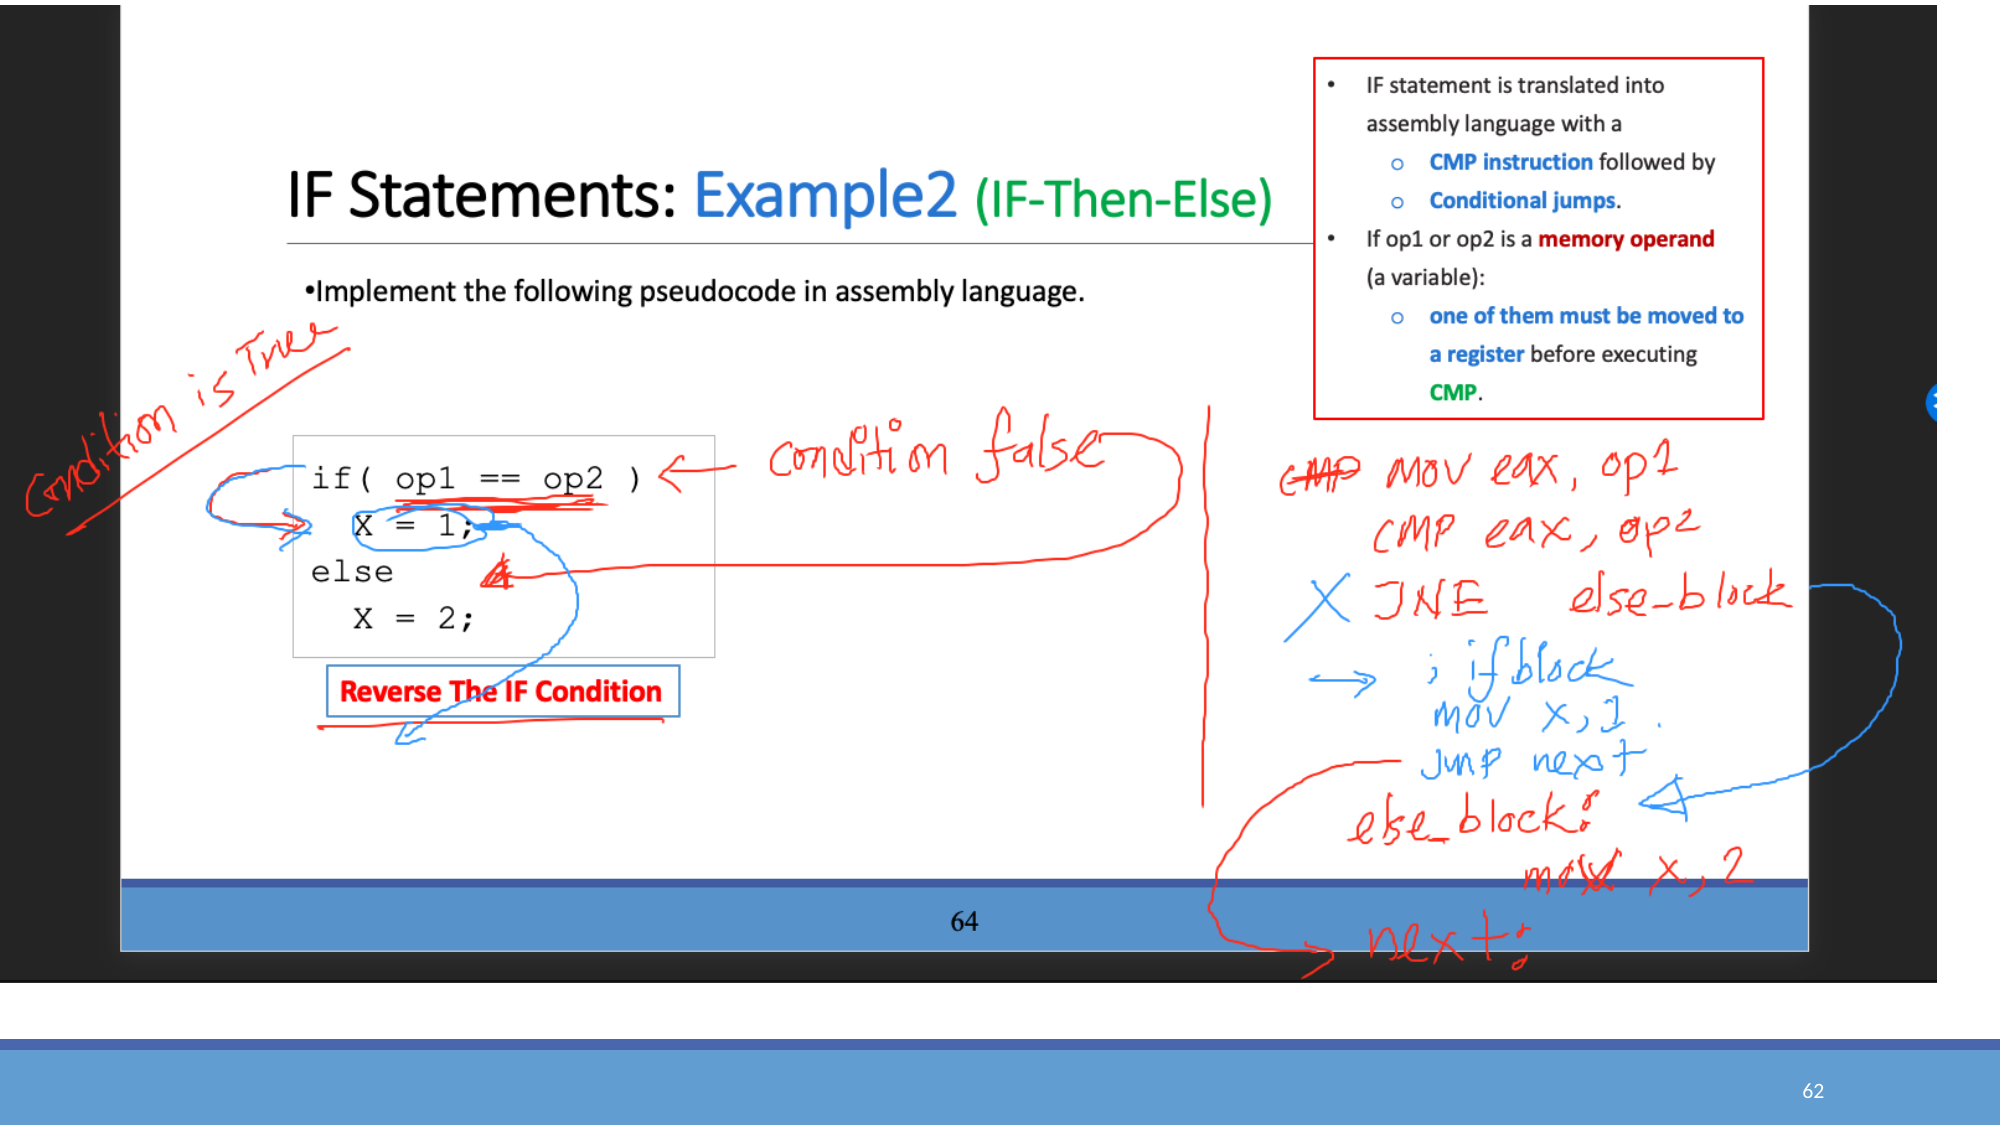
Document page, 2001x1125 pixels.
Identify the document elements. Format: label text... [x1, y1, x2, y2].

slide_number 63 [1624, 1059, 1840, 1120]
picture [0, 4, 1937, 983]
